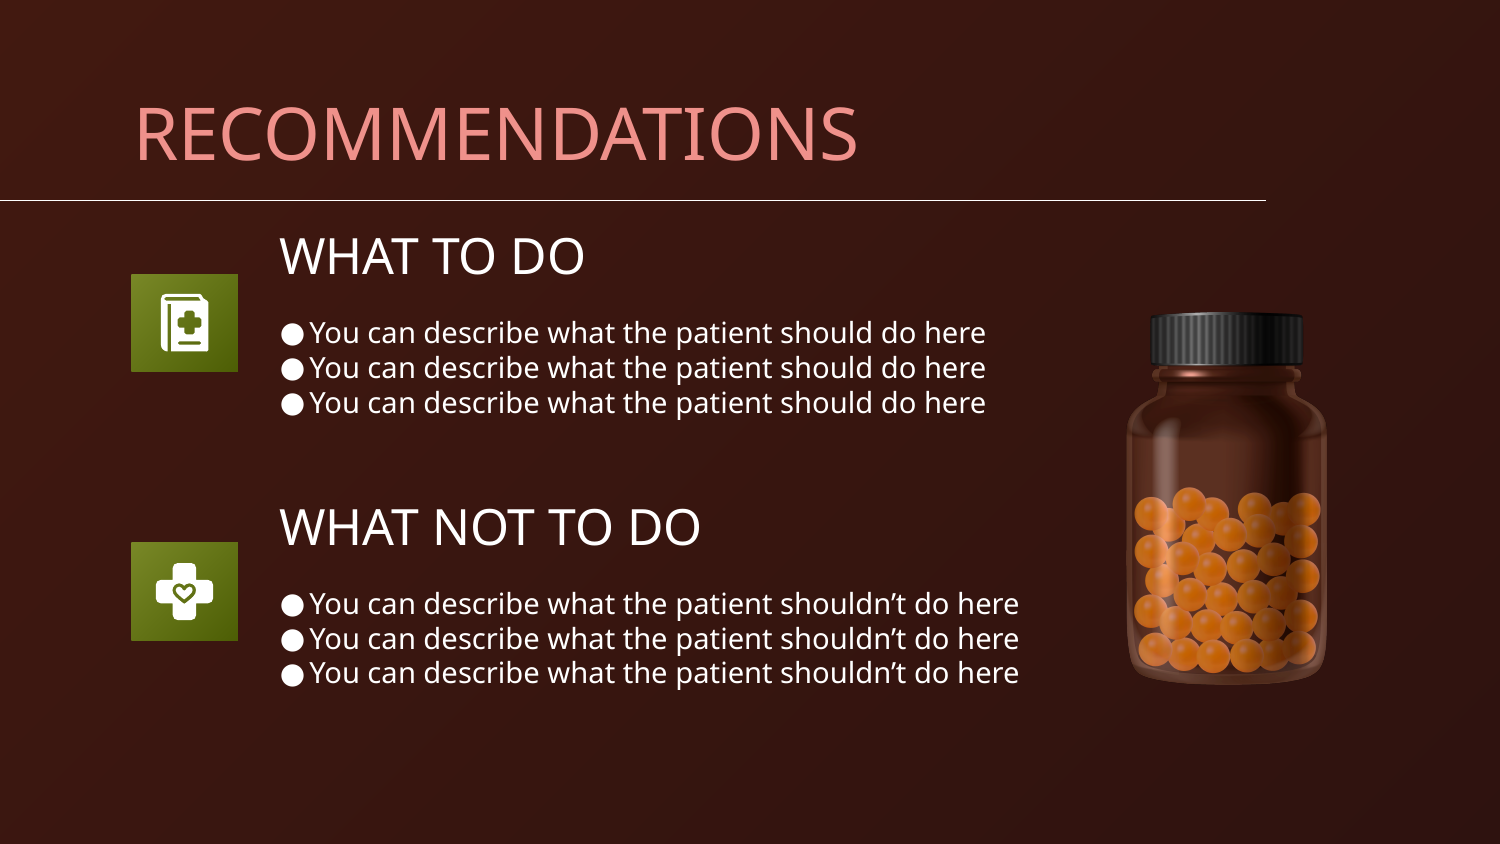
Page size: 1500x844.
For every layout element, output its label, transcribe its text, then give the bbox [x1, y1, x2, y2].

picture [1125, 311, 1327, 685]
title RECOMMENDATIONS [118, 72, 1382, 167]
subtitle You can describe what the patient should do here You can describe what the patient should do here You can describe what the patient should do here [264, 300, 1186, 441]
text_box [155, 562, 214, 621]
text_box [160, 293, 209, 352]
subtitle You can describe what the patient shouldn’t do here You can describe what the patient shouldn’t do here You can describe what the patient shouldn’t do here [264, 569, 1186, 712]
text_box [131, 274, 238, 372]
subtitle WHAT TO DO [264, 213, 1186, 300]
subtitle WHAT NOT TO DO [264, 484, 1120, 569]
text_box [131, 542, 238, 641]
